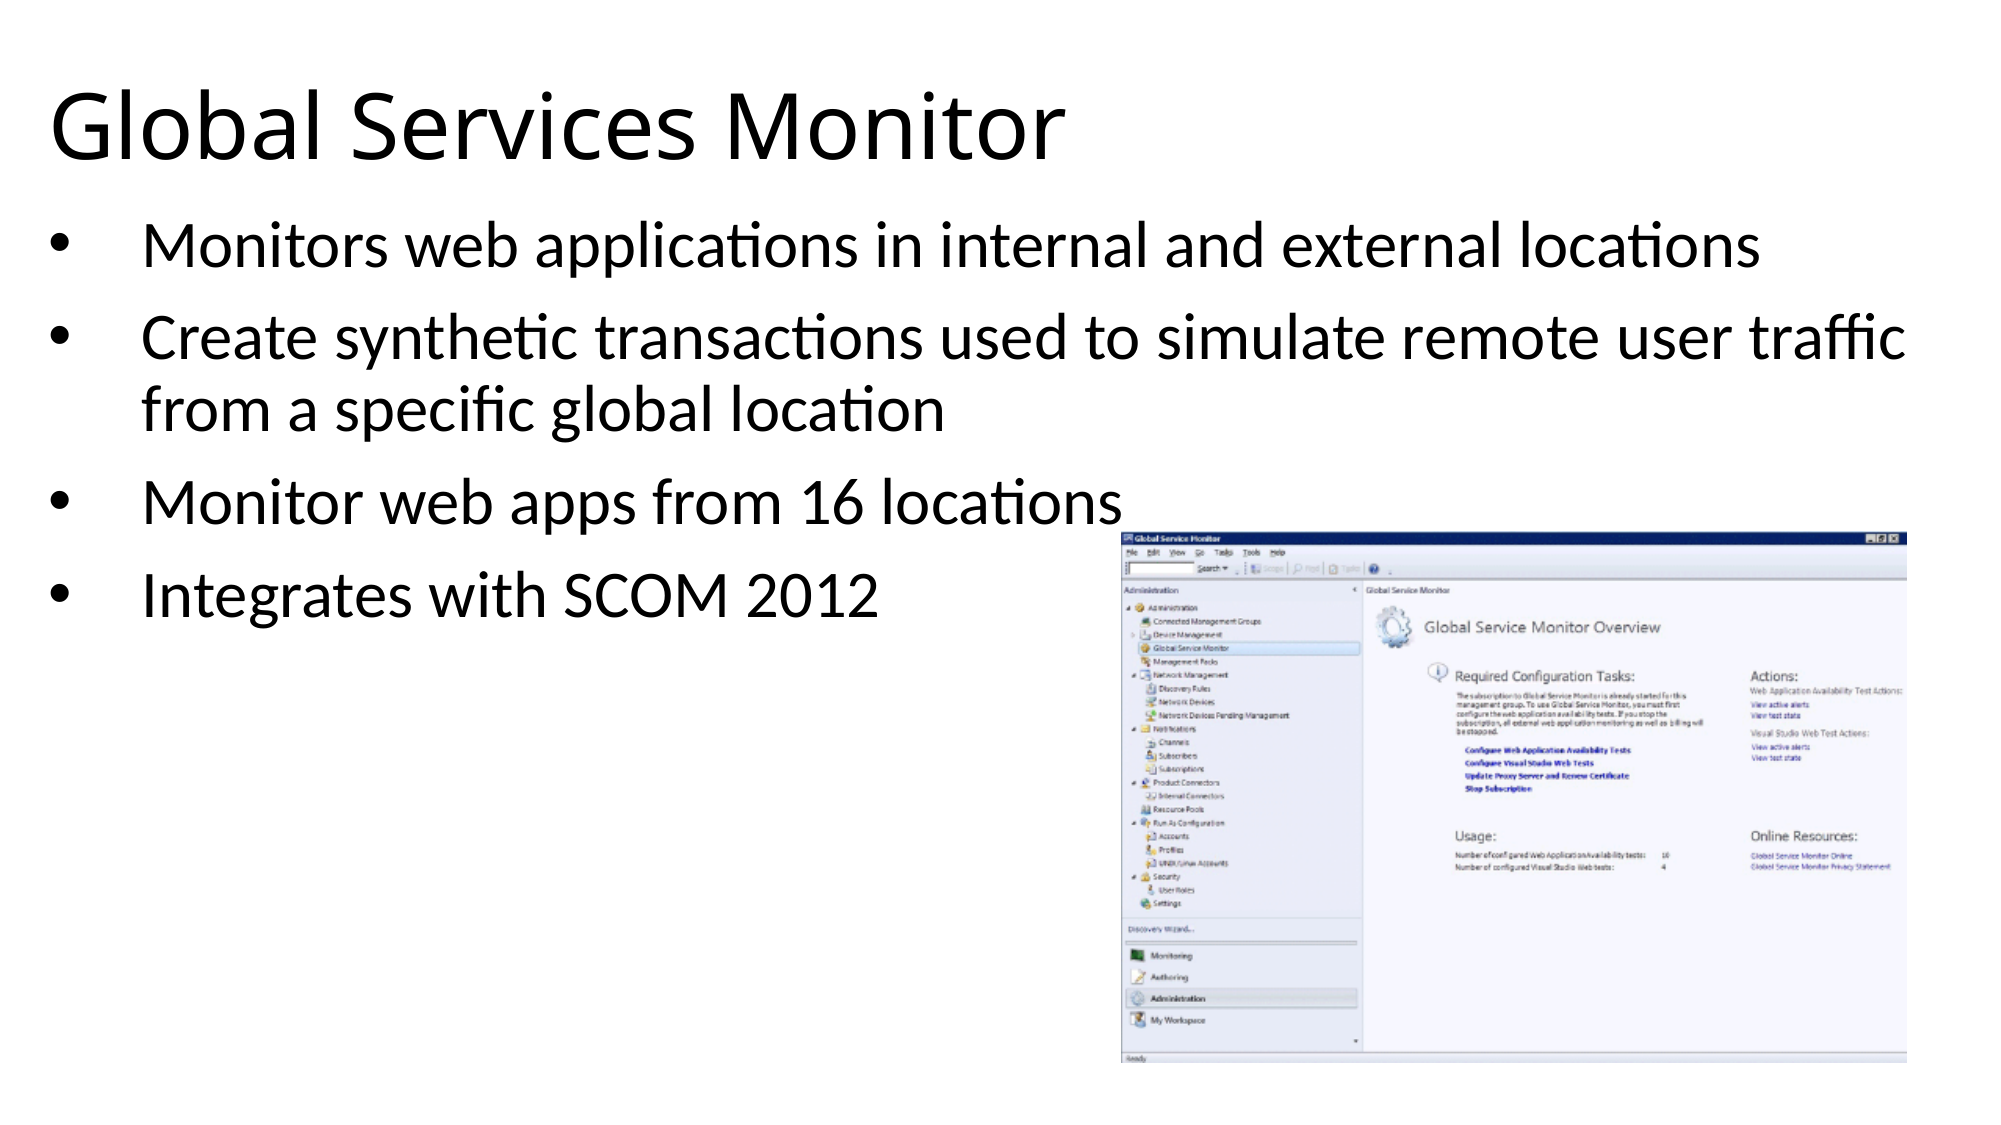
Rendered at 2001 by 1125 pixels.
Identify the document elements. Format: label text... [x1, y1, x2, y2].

list Monitors web applications in internal and external locations Create synthetic transactions used to simulate remote user traffic from a specific global location Monitor web apps from 16 locations Integrates with SCOM 2012 [33, 202, 1966, 1012]
title Global Services Monitor [33, 57, 1966, 202]
picture [1121, 531, 1907, 1063]
